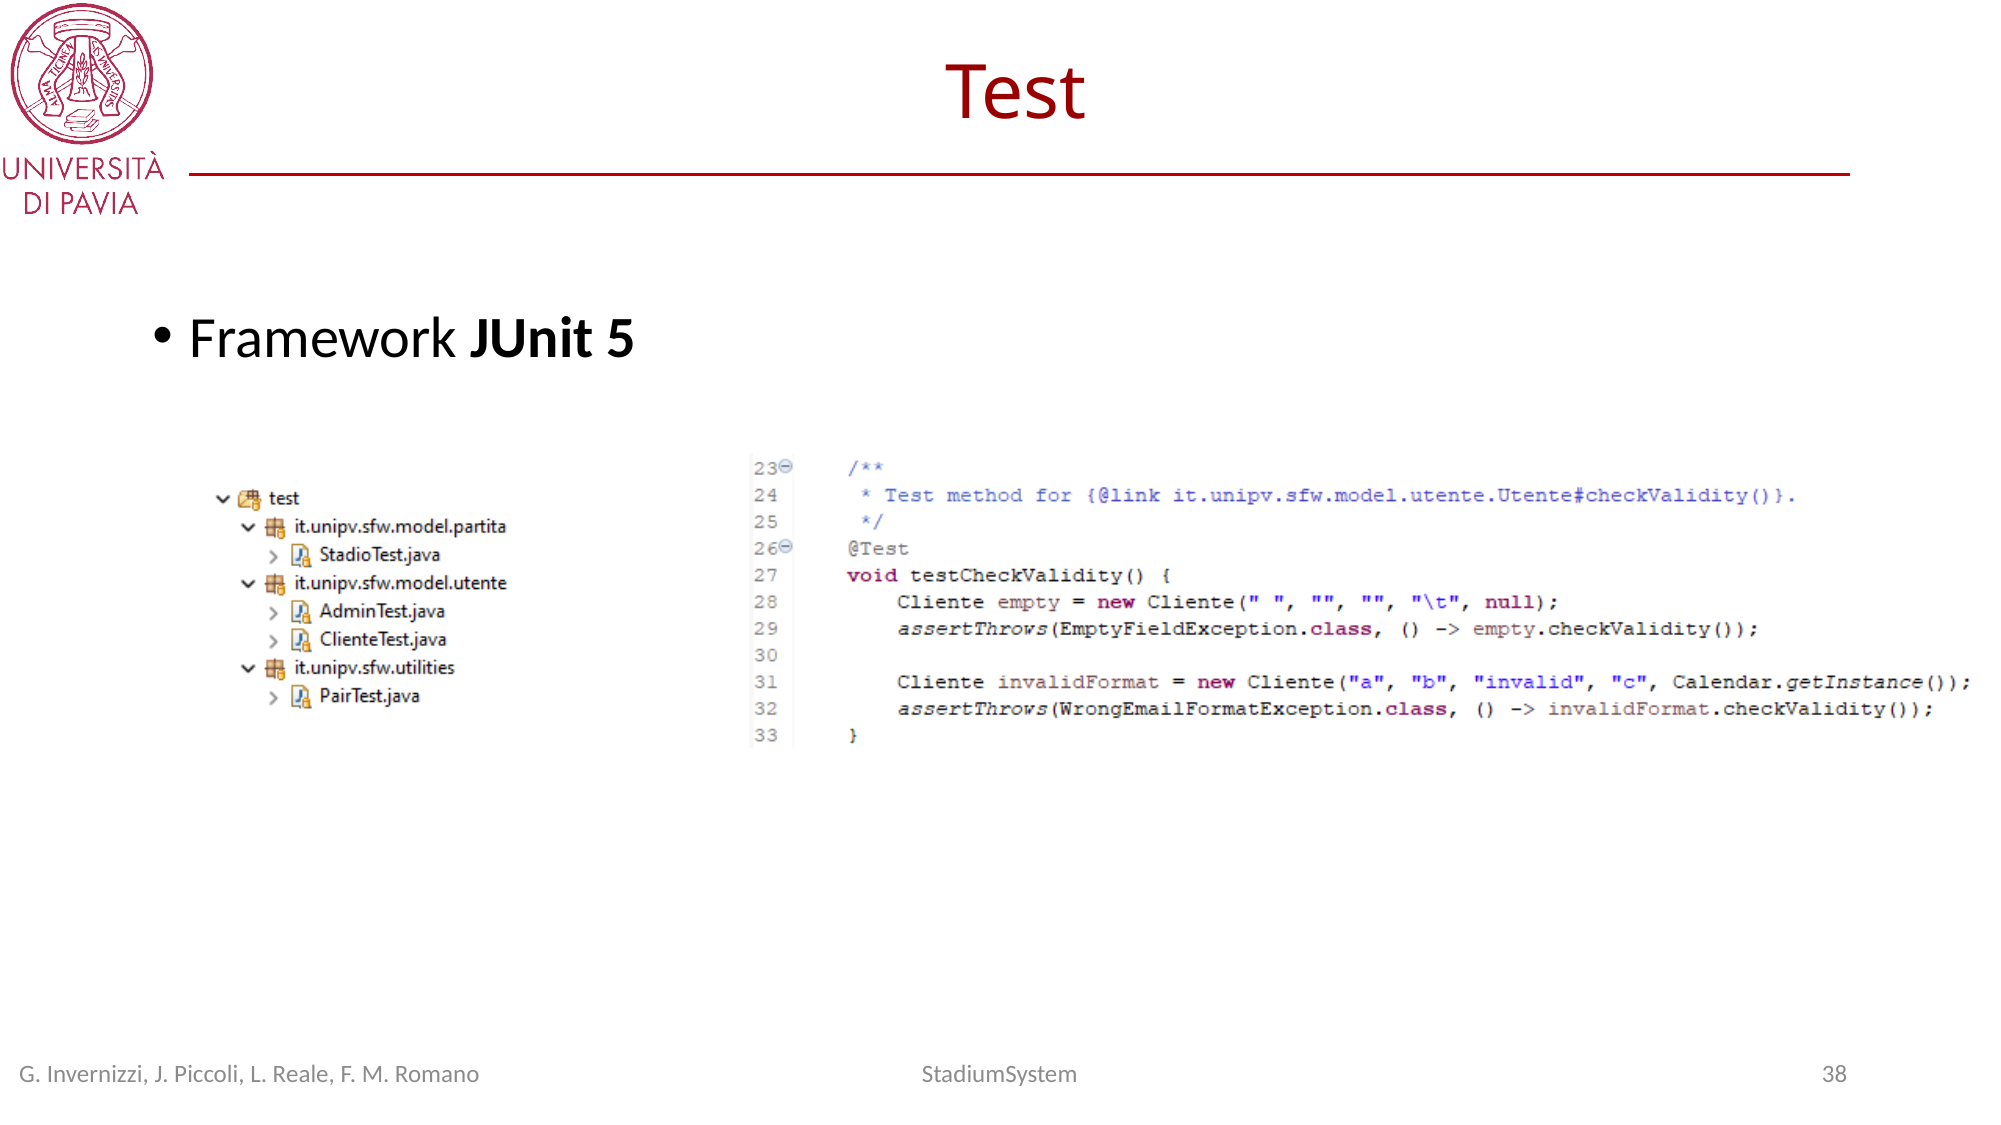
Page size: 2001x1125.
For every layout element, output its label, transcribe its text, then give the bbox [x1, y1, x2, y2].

picture [749, 453, 1981, 748]
footer StadiumSystem [662, 1042, 1338, 1103]
text_box G. Invernizzi, J. Piccoli, L. Reale, F. M. Romano [0, 1042, 588, 1103]
list Framework JUnit 5 [137, 299, 1863, 1014]
list Test [210, 46, 1822, 170]
slide_number 38 [1412, 1042, 1863, 1103]
picture [0, 3, 172, 222]
picture [210, 486, 524, 715]
